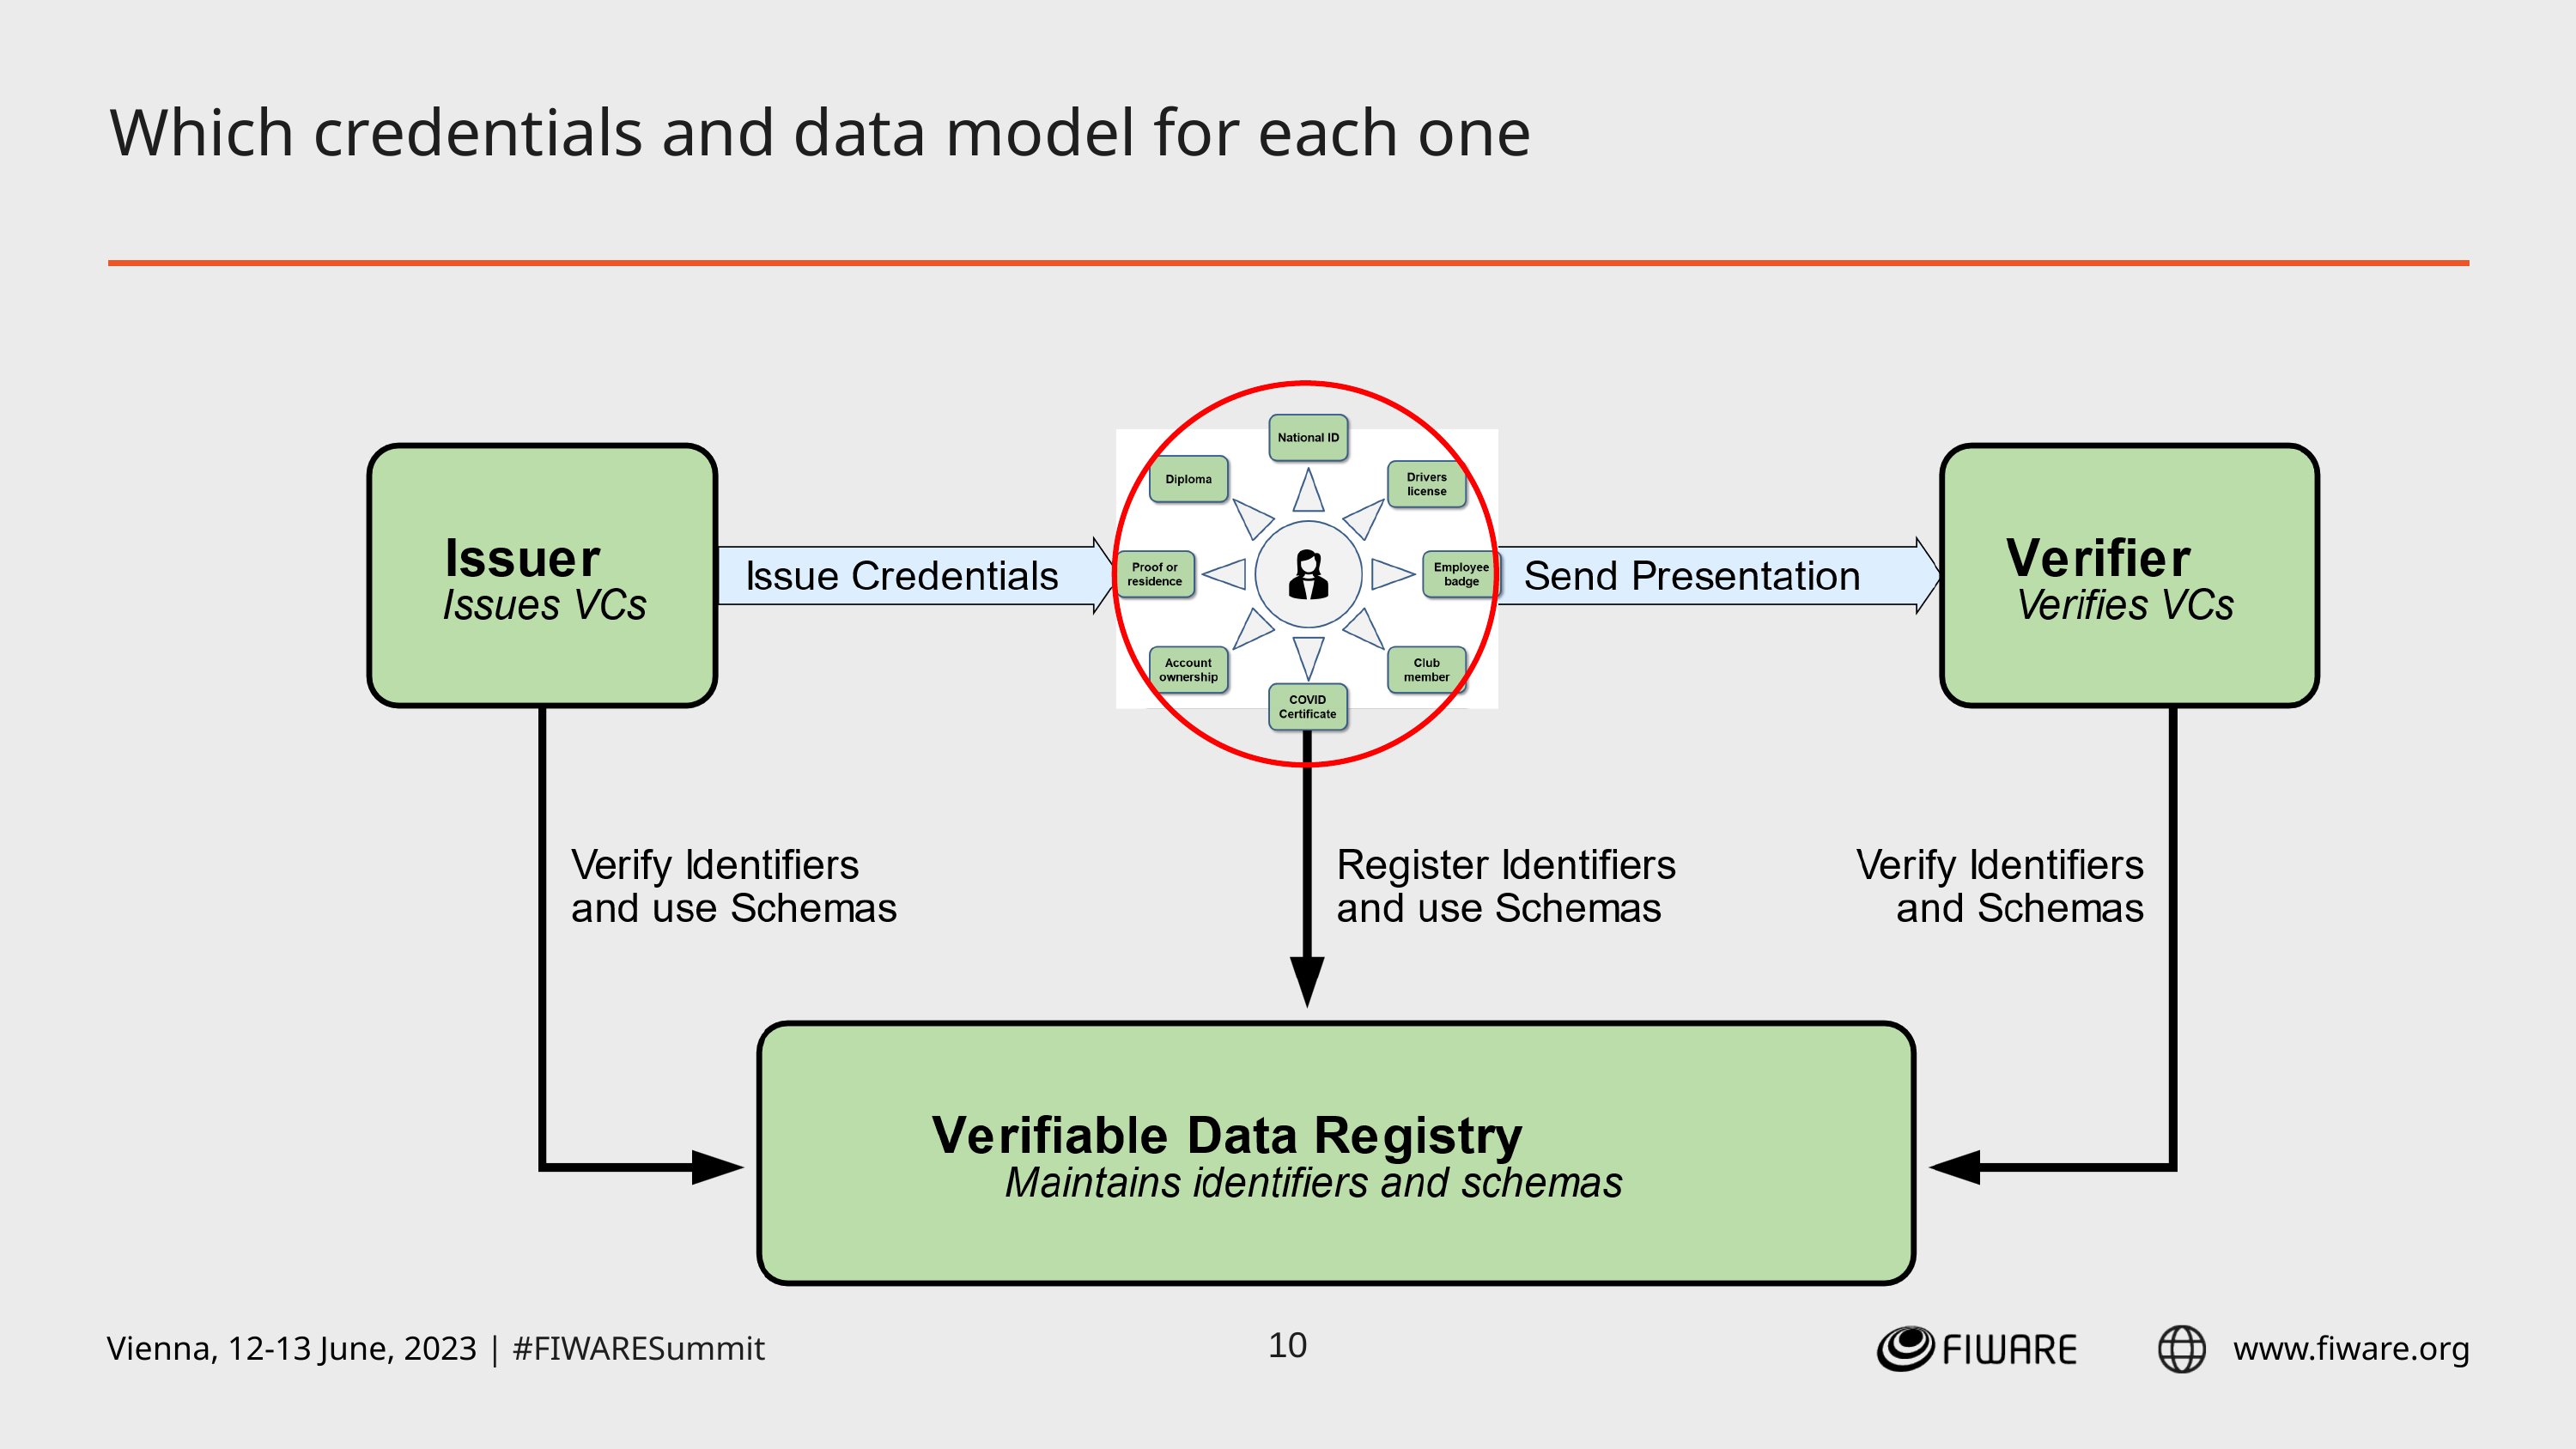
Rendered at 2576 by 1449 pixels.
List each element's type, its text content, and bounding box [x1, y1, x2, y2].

title Which credentials and data model for each one [90, 28, 2468, 241]
text_box [1206, 383, 1404, 410]
picture [325, 412, 2448, 1379]
